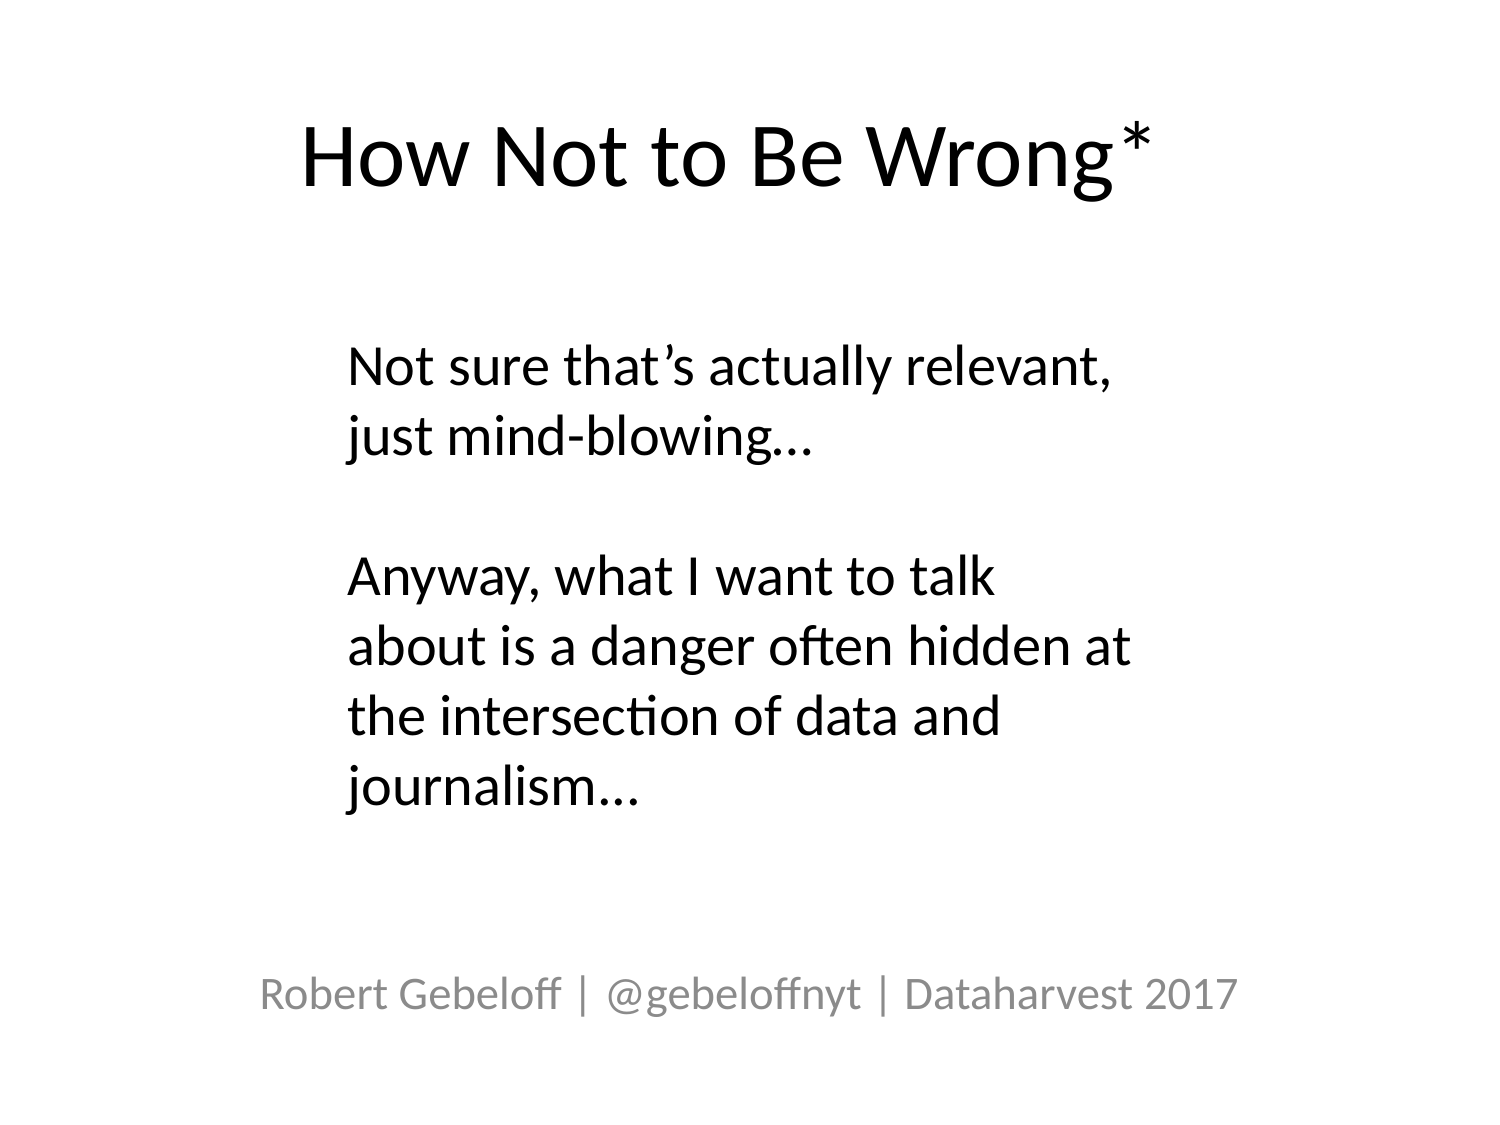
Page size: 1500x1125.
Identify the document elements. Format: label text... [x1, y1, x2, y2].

text_box Not sure that’s actually relevant, just mind-blowing… Anyway, what I want to talk about is a danger often hidden at the intersection of data and journalism... [332, 320, 1159, 895]
subtitle Robert Gebeloff | @gebeloffnyt | Dataharvest 2017 [225, 955, 1275, 1040]
title How Not to Be Wrong* [112, 29, 1388, 271]
